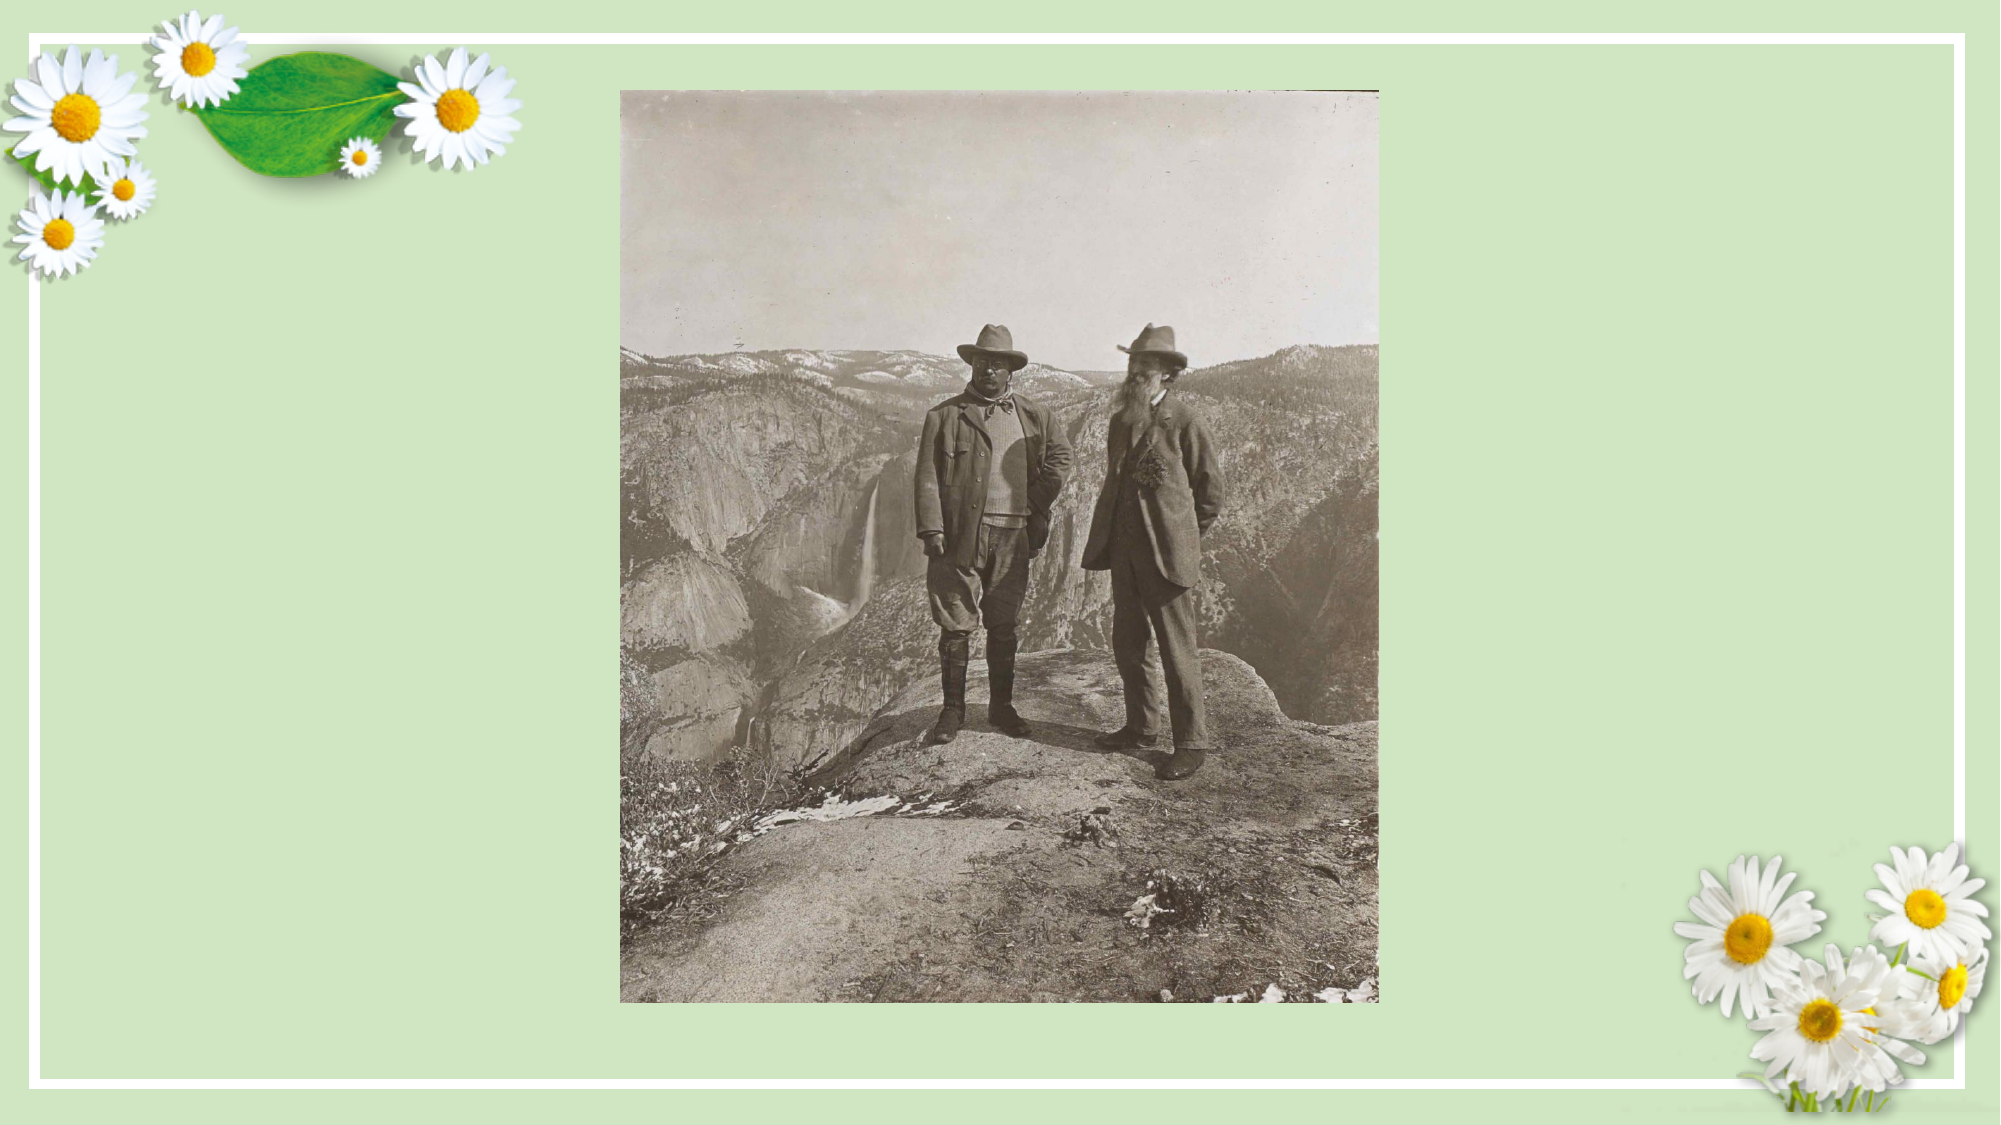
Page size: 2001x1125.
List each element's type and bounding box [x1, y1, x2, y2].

picture [1621, 837, 2001, 1112]
list [620, 90, 1380, 1003]
picture [0, 0, 557, 314]
